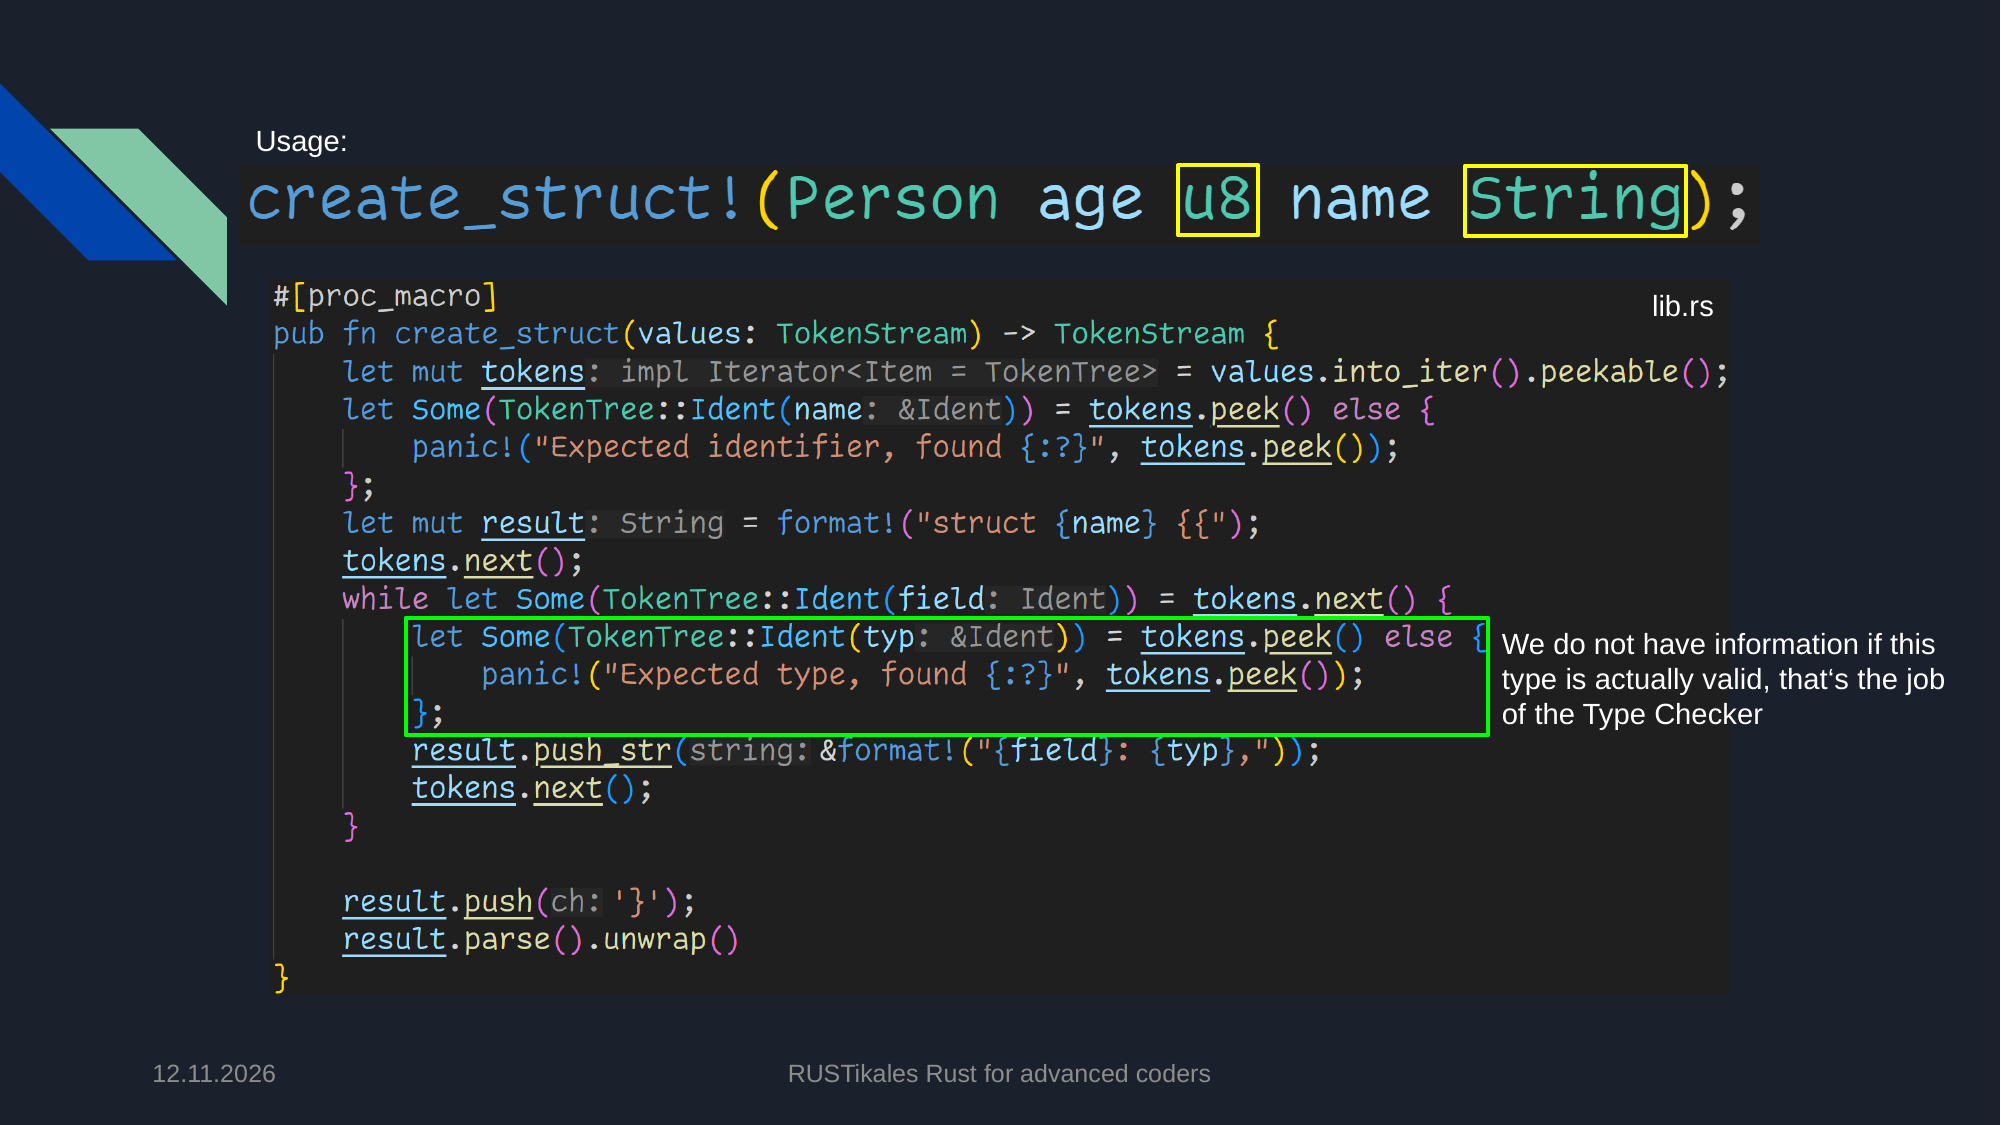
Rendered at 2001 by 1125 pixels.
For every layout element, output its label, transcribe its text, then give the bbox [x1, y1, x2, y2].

picture [270, 279, 1730, 995]
footer RUSTikales Rust for advanced coders [662, 1042, 1338, 1103]
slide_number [137, 1042, 588, 1103]
text_box Usage: [240, 114, 364, 164]
text_box We do not have information if this type is actually valid, that‘s the job of the Type Checker [1733, 617, 1989, 738]
picture [240, 165, 1760, 245]
